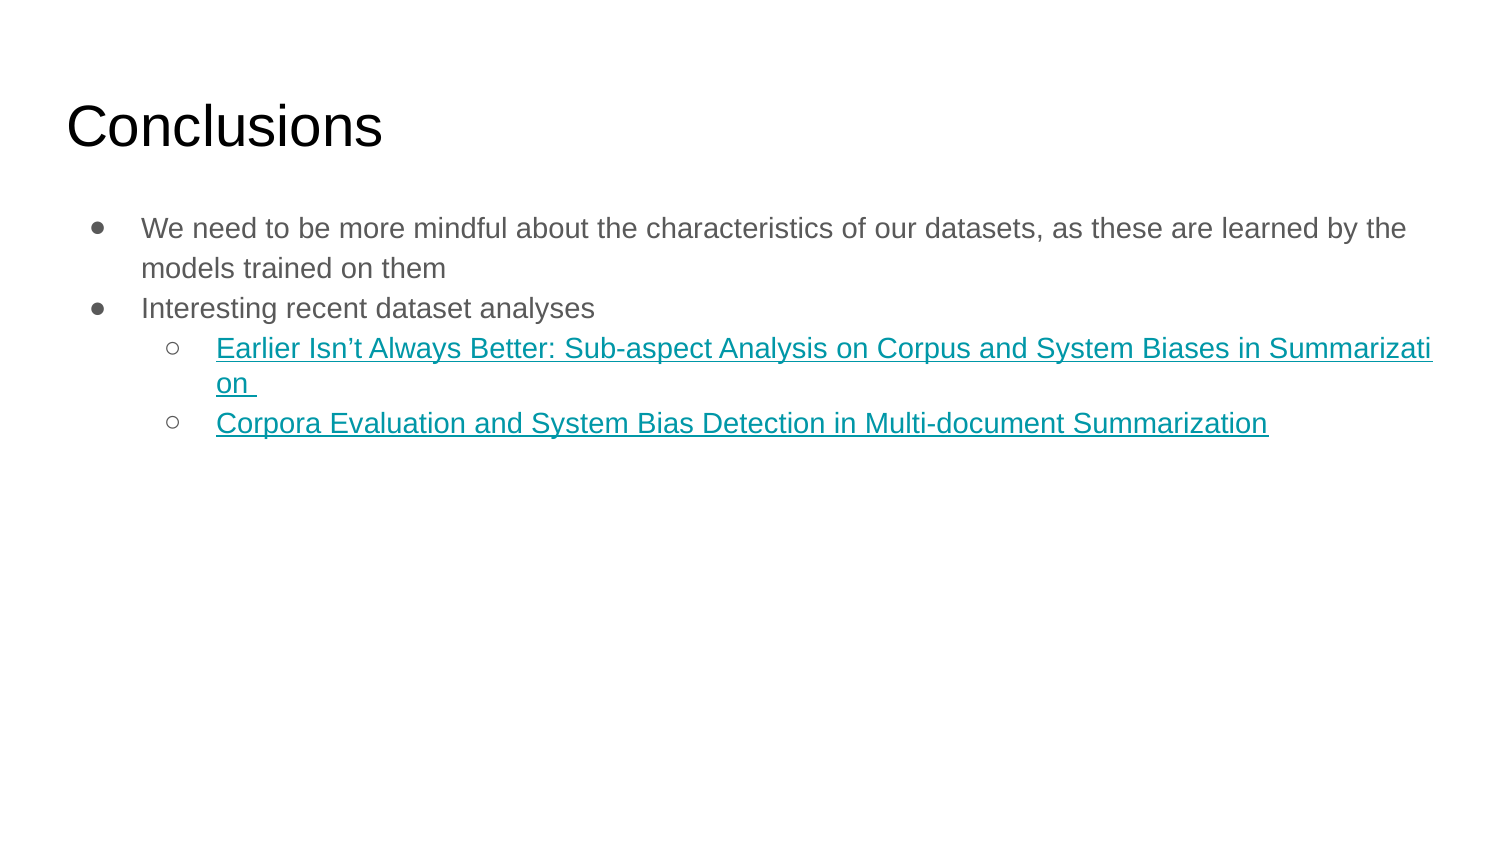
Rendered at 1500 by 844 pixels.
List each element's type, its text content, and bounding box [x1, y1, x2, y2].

title Conclusions [51, 72, 1449, 167]
list We need to be more mindful about the characteristics of our datasets, as these are learned by the models trained on them Interesting recent dataset analyses Earlier Isn’t Always Better: Sub-aspect Analysis on Corpus and System Biases in Summarization Corpora Evaluation and System Bias Detection in Multi-document Summarization [51, 189, 1449, 750]
